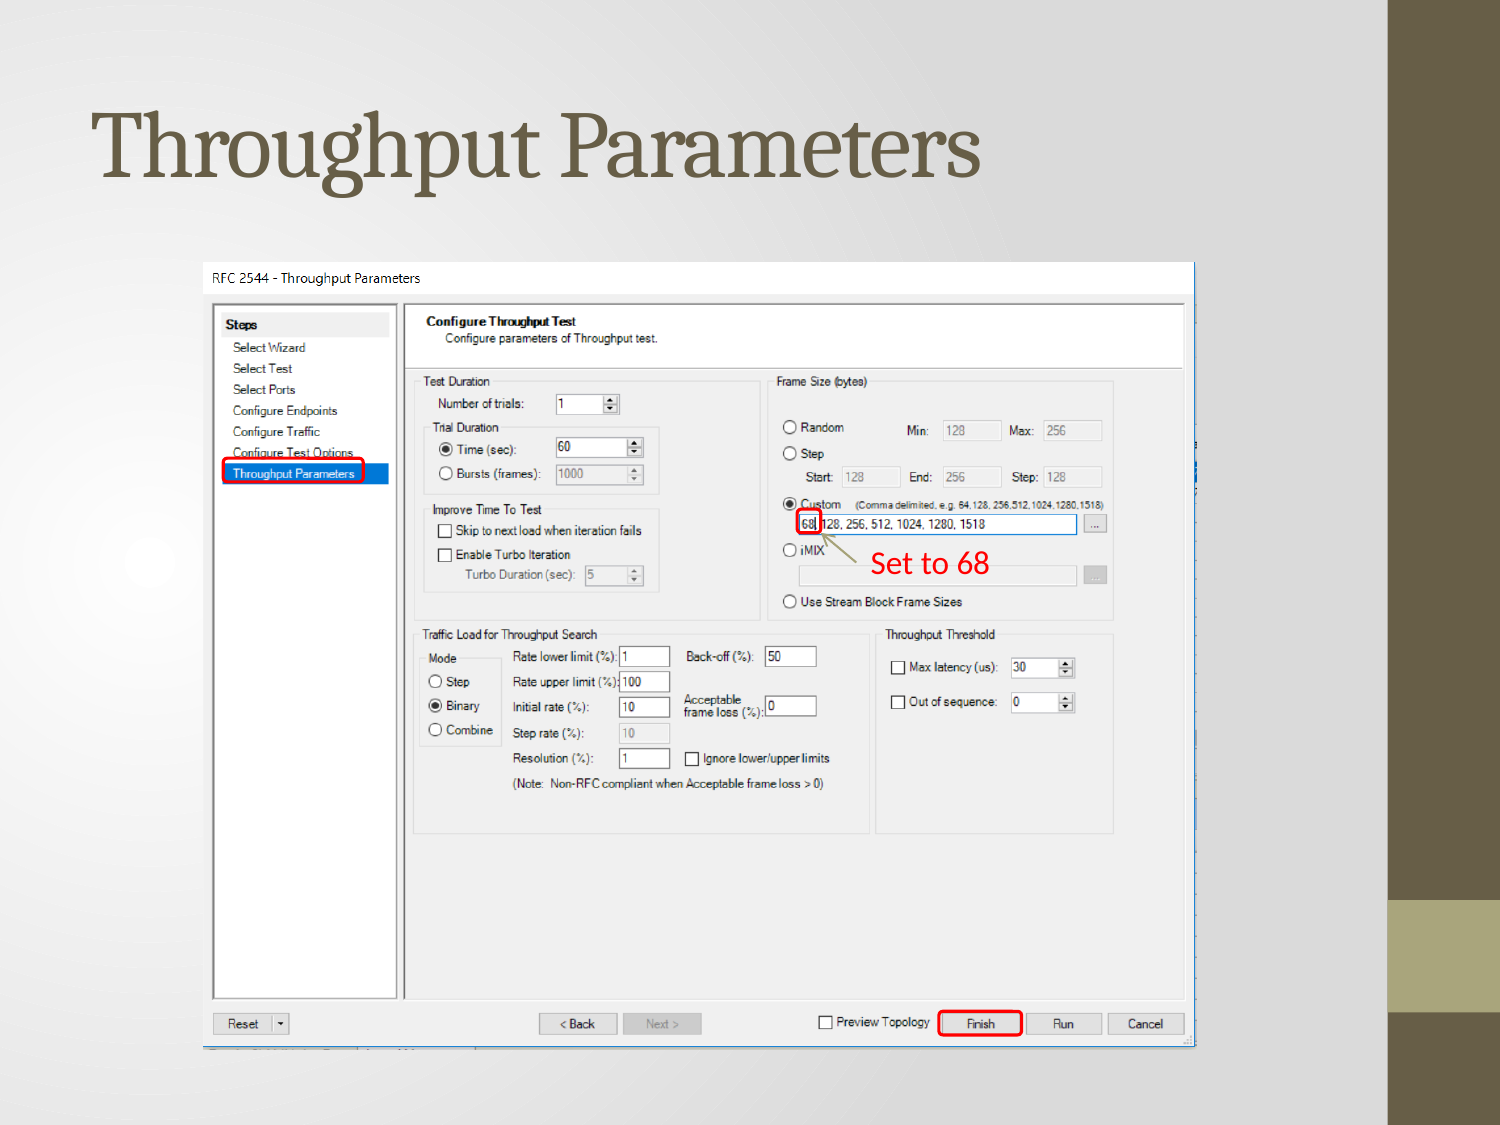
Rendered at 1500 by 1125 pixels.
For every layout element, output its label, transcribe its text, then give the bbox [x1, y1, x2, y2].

title Throughput Parameters [75, 45, 1325, 233]
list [203, 261, 1197, 1051]
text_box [820, 532, 857, 563]
